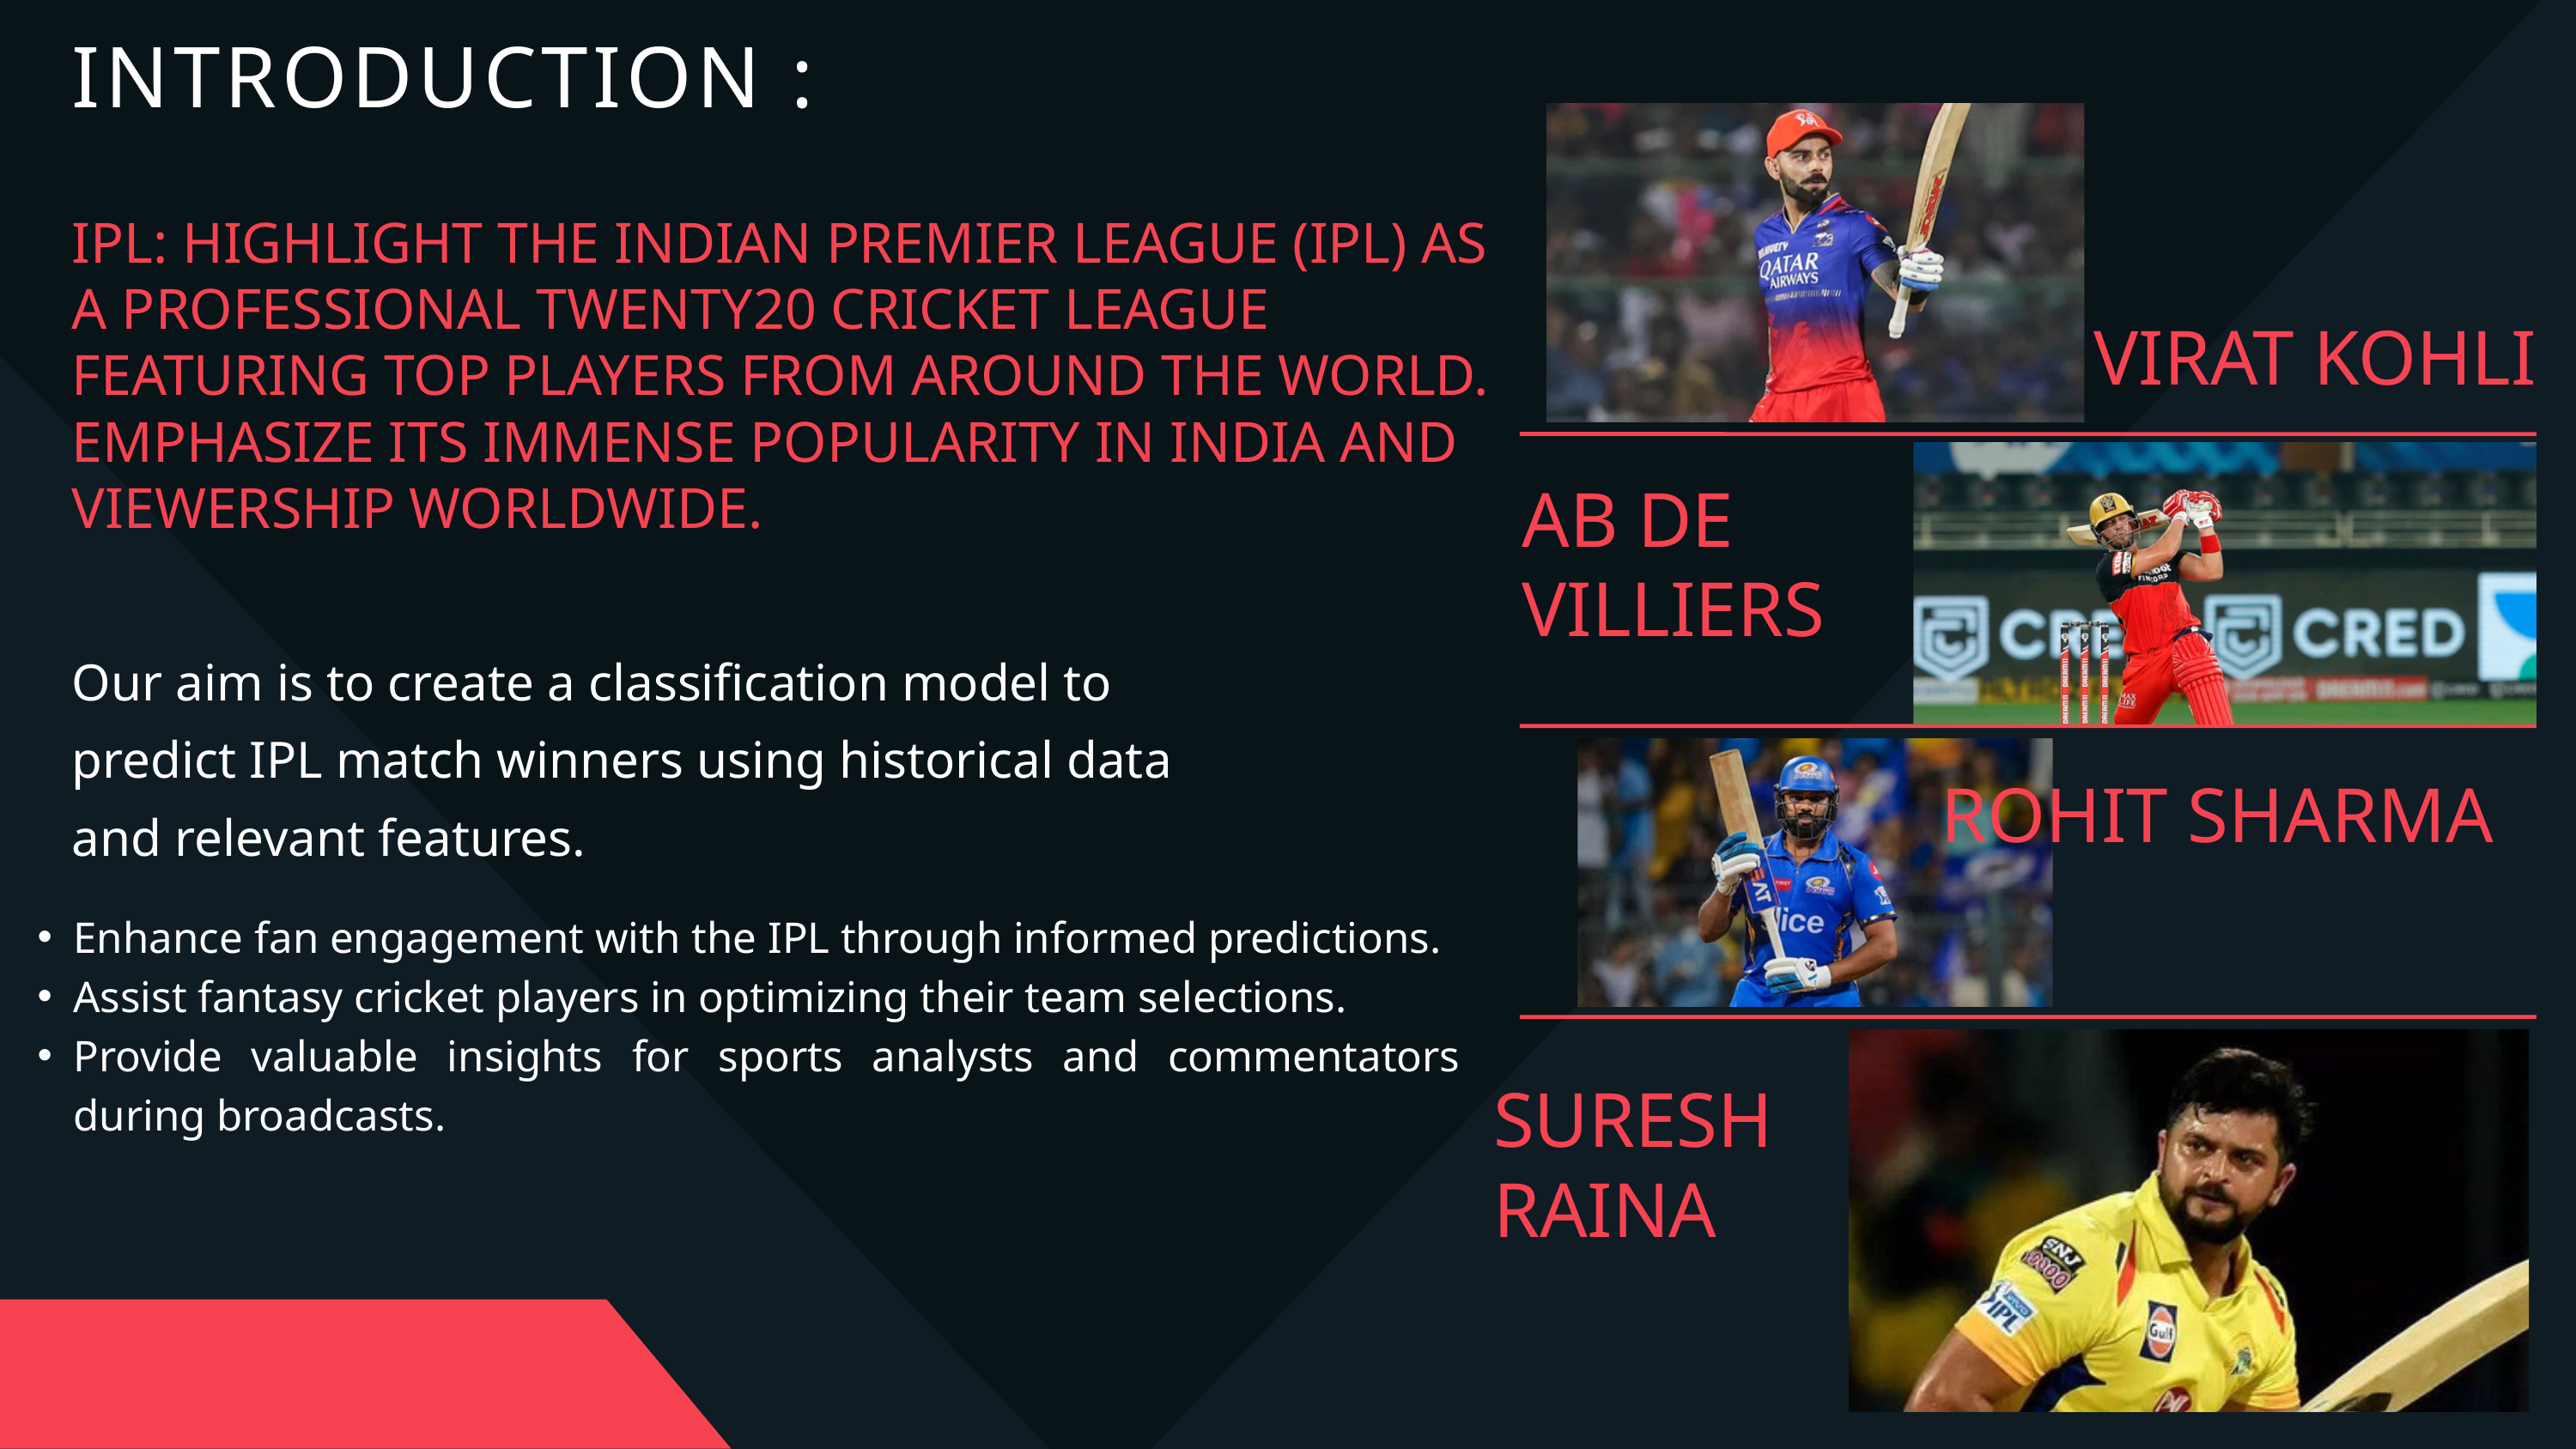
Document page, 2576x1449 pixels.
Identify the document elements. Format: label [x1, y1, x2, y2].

text_box [0, 0, 2576, 1449]
text_box [0, 1299, 732, 1449]
